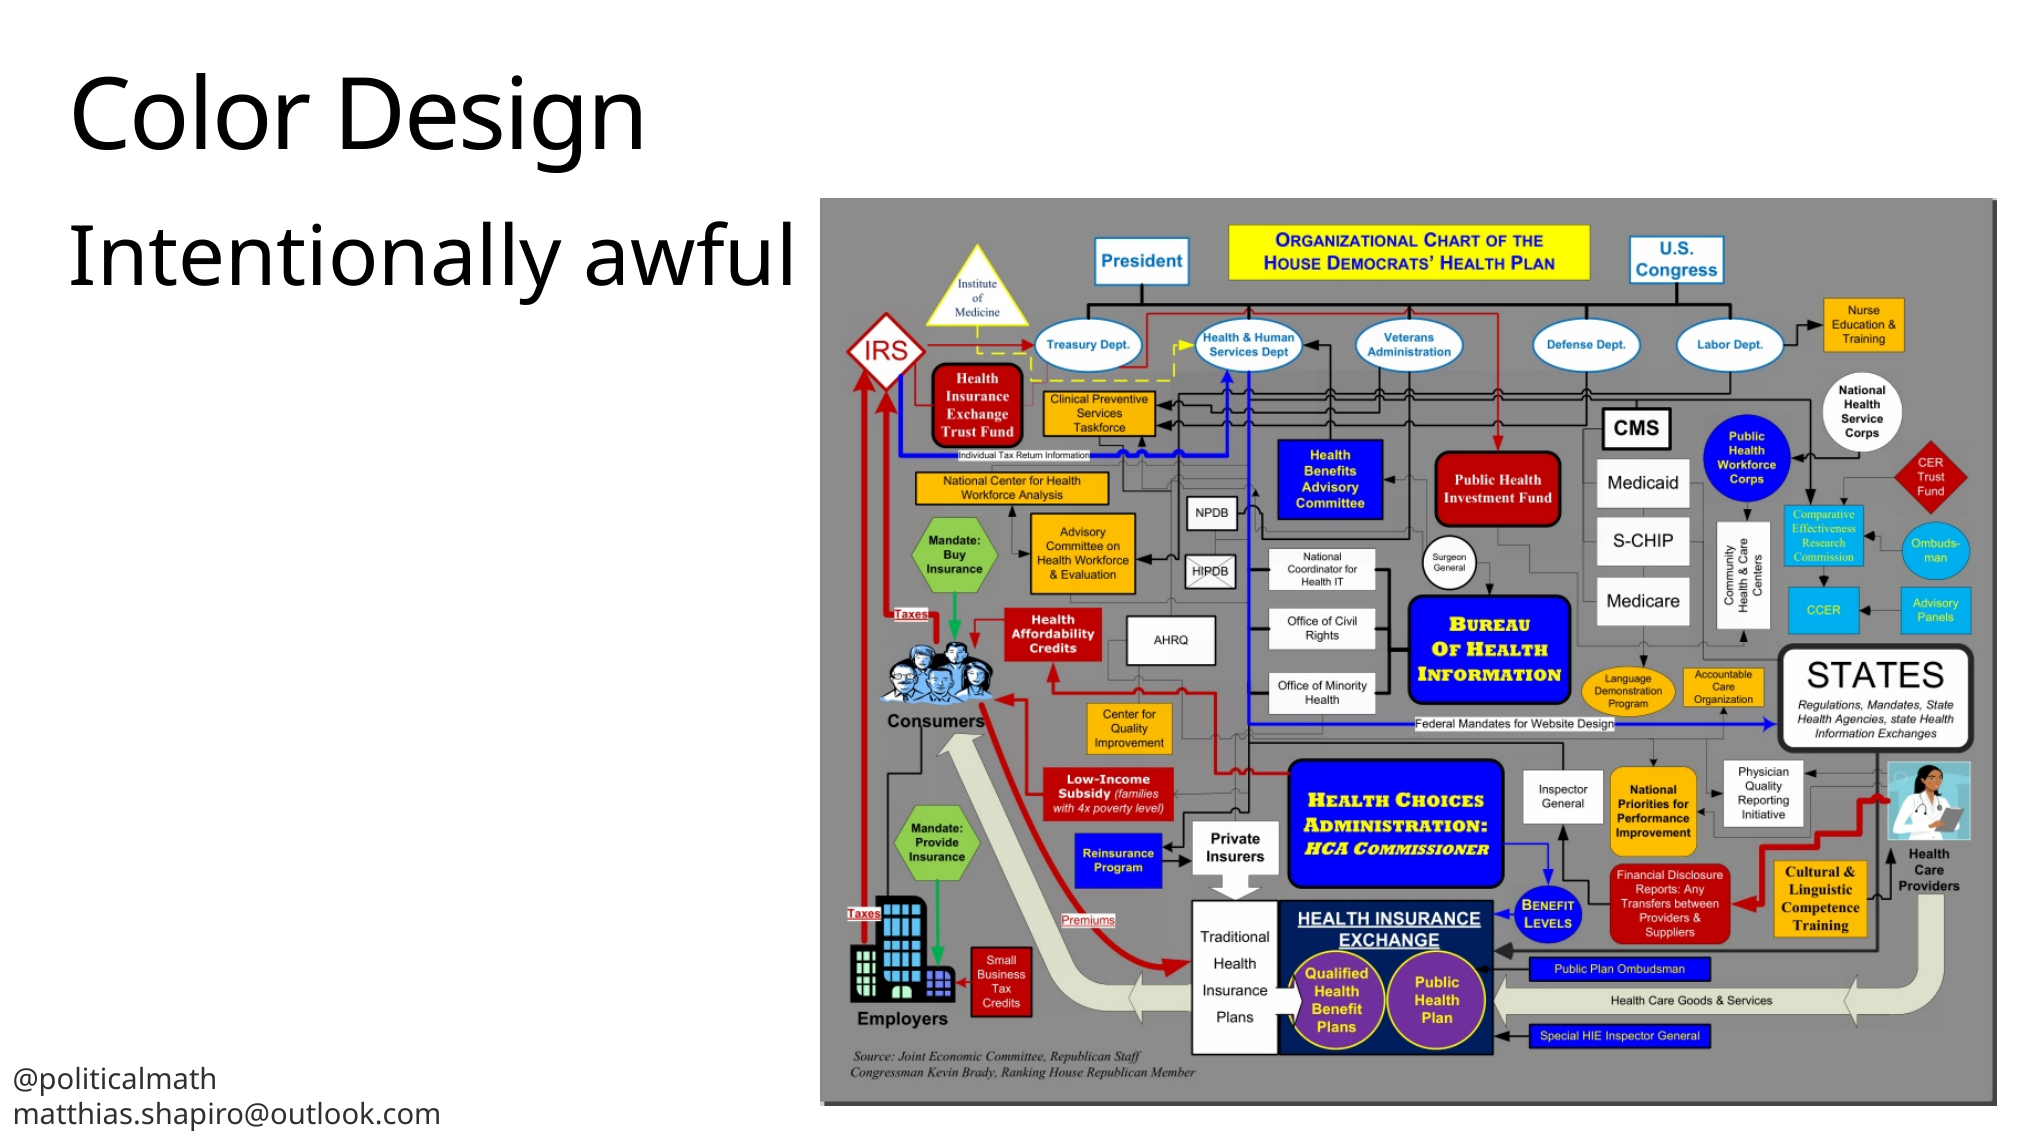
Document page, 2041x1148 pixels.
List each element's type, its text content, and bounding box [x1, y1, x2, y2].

list Intentionally awful [45, 198, 819, 321]
title Color Design [45, 48, 1996, 198]
picture [819, 198, 1997, 1106]
